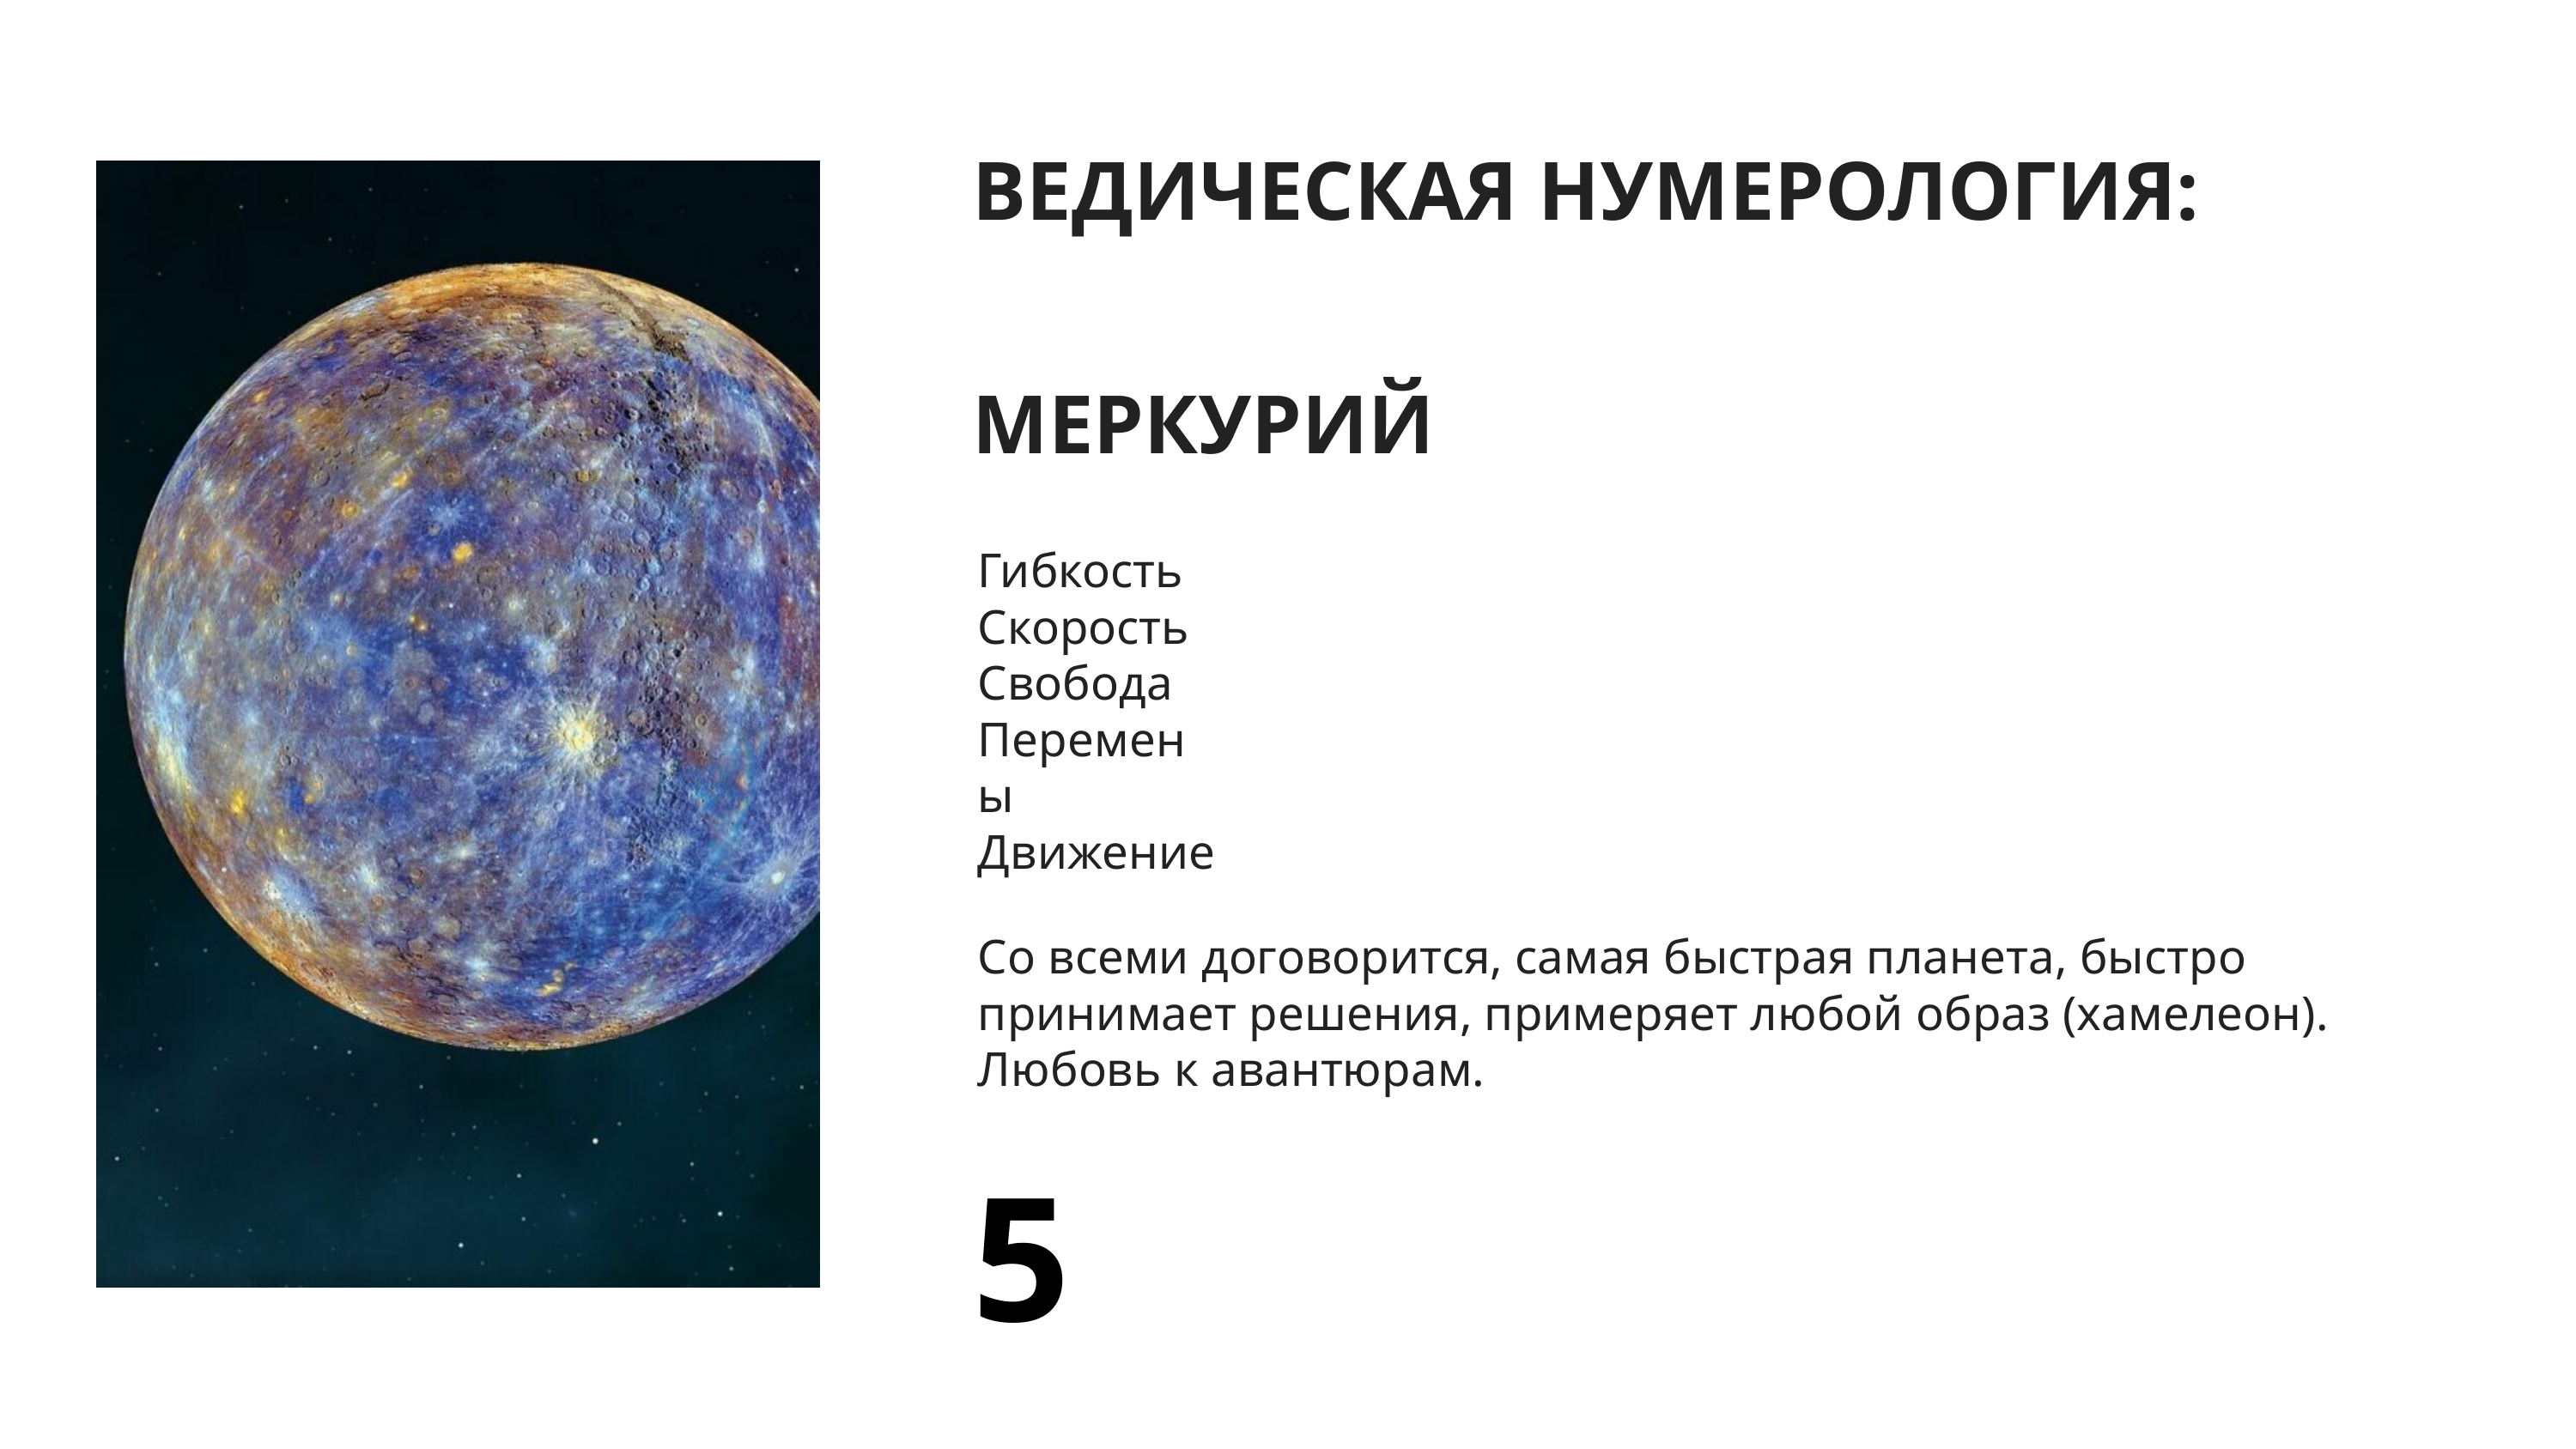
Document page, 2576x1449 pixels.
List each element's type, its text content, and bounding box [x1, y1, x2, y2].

text_box 5 [972, 1098, 1089, 1356]
text_box Со всеми договорится, самая быстрая планета, быстро принимает решения, примеряет любой образ (хамелеон). Любовь к авантюрам. [977, 870, 2476, 1042]
text_box Гибкость Скорость Свобода Перемены Движение [978, 540, 1220, 822]
picture [96, 161, 820, 1288]
text_box ВЕДИЧЕСКАЯ НУМЕРОЛОГИЯ: МЕРКУРИЙ [972, 139, 2275, 534]
